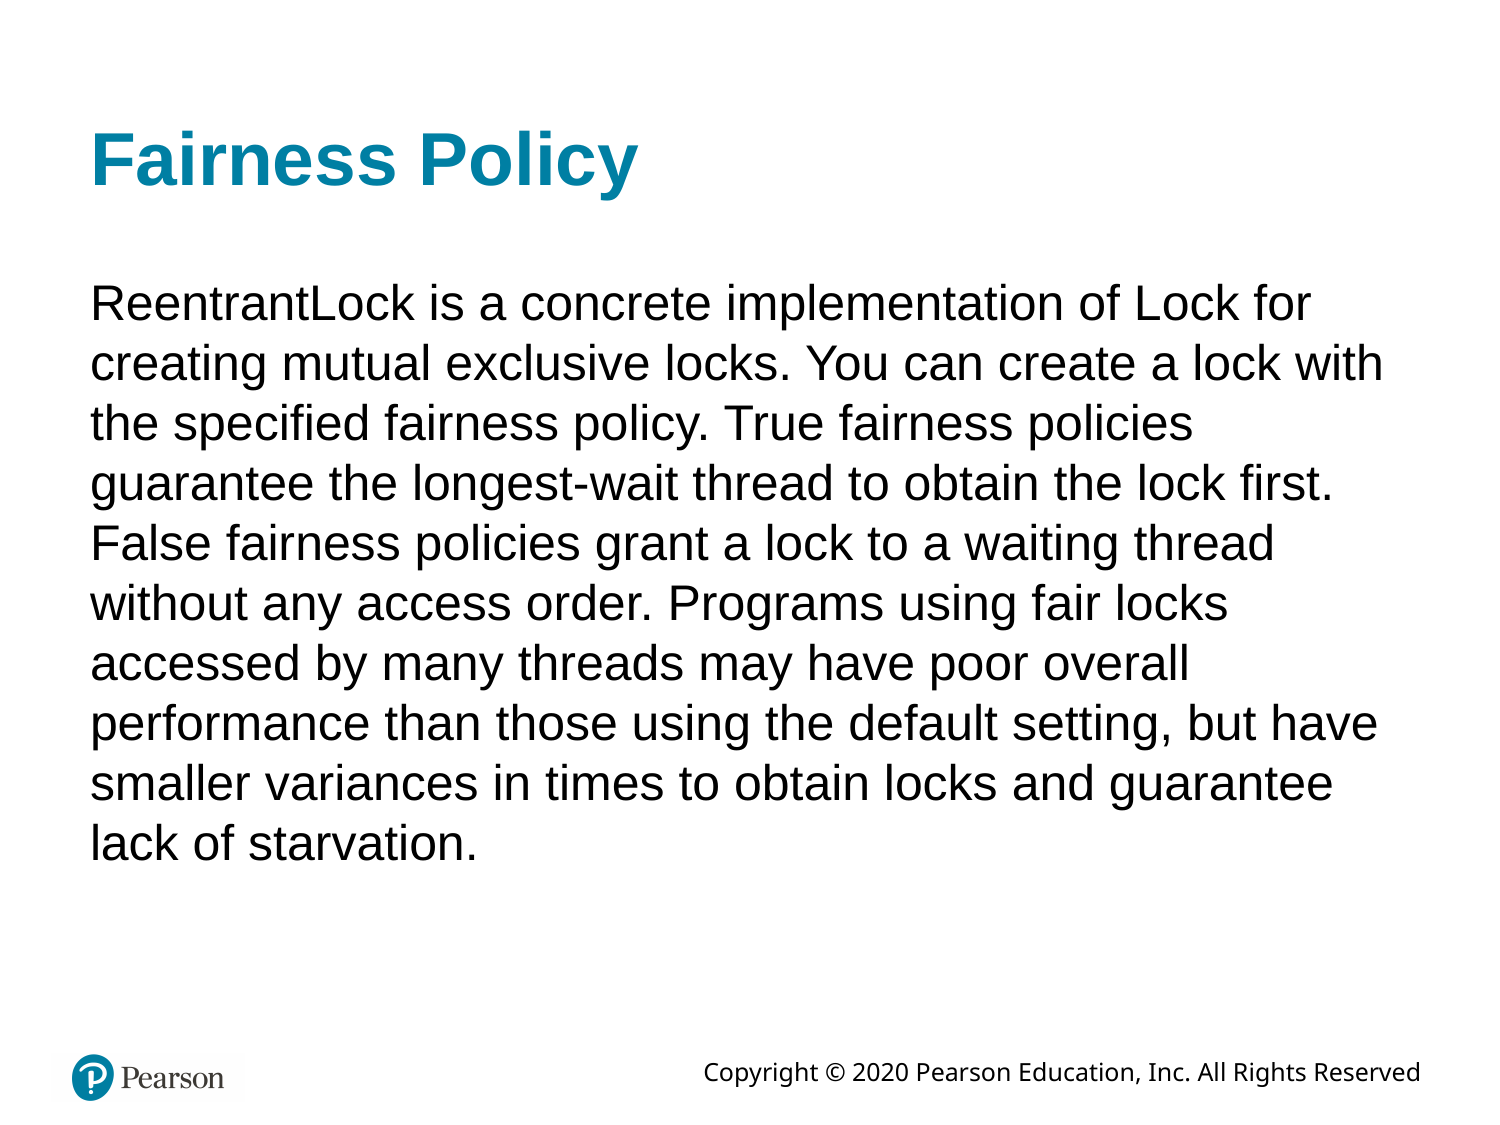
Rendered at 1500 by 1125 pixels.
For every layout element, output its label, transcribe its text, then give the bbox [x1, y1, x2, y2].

picture [51, 1053, 245, 1102]
title Fairness Policy [75, 35, 1425, 216]
list ReentrantLock is a concrete implementation of Lock for creating mutual exclusive locks. You can create a lock with the specified fairness policy. True fairness policies guarantee the longest-wait thread to obtain the lock first. False fairness policies grant a lock to a waiting thread without any access order. Programs using fair locks accessed by many threads may have poor overall performance than those using the default setting, but have smaller variances in times to obtain locks and guarantee lack of starvation. [75, 255, 1426, 1021]
